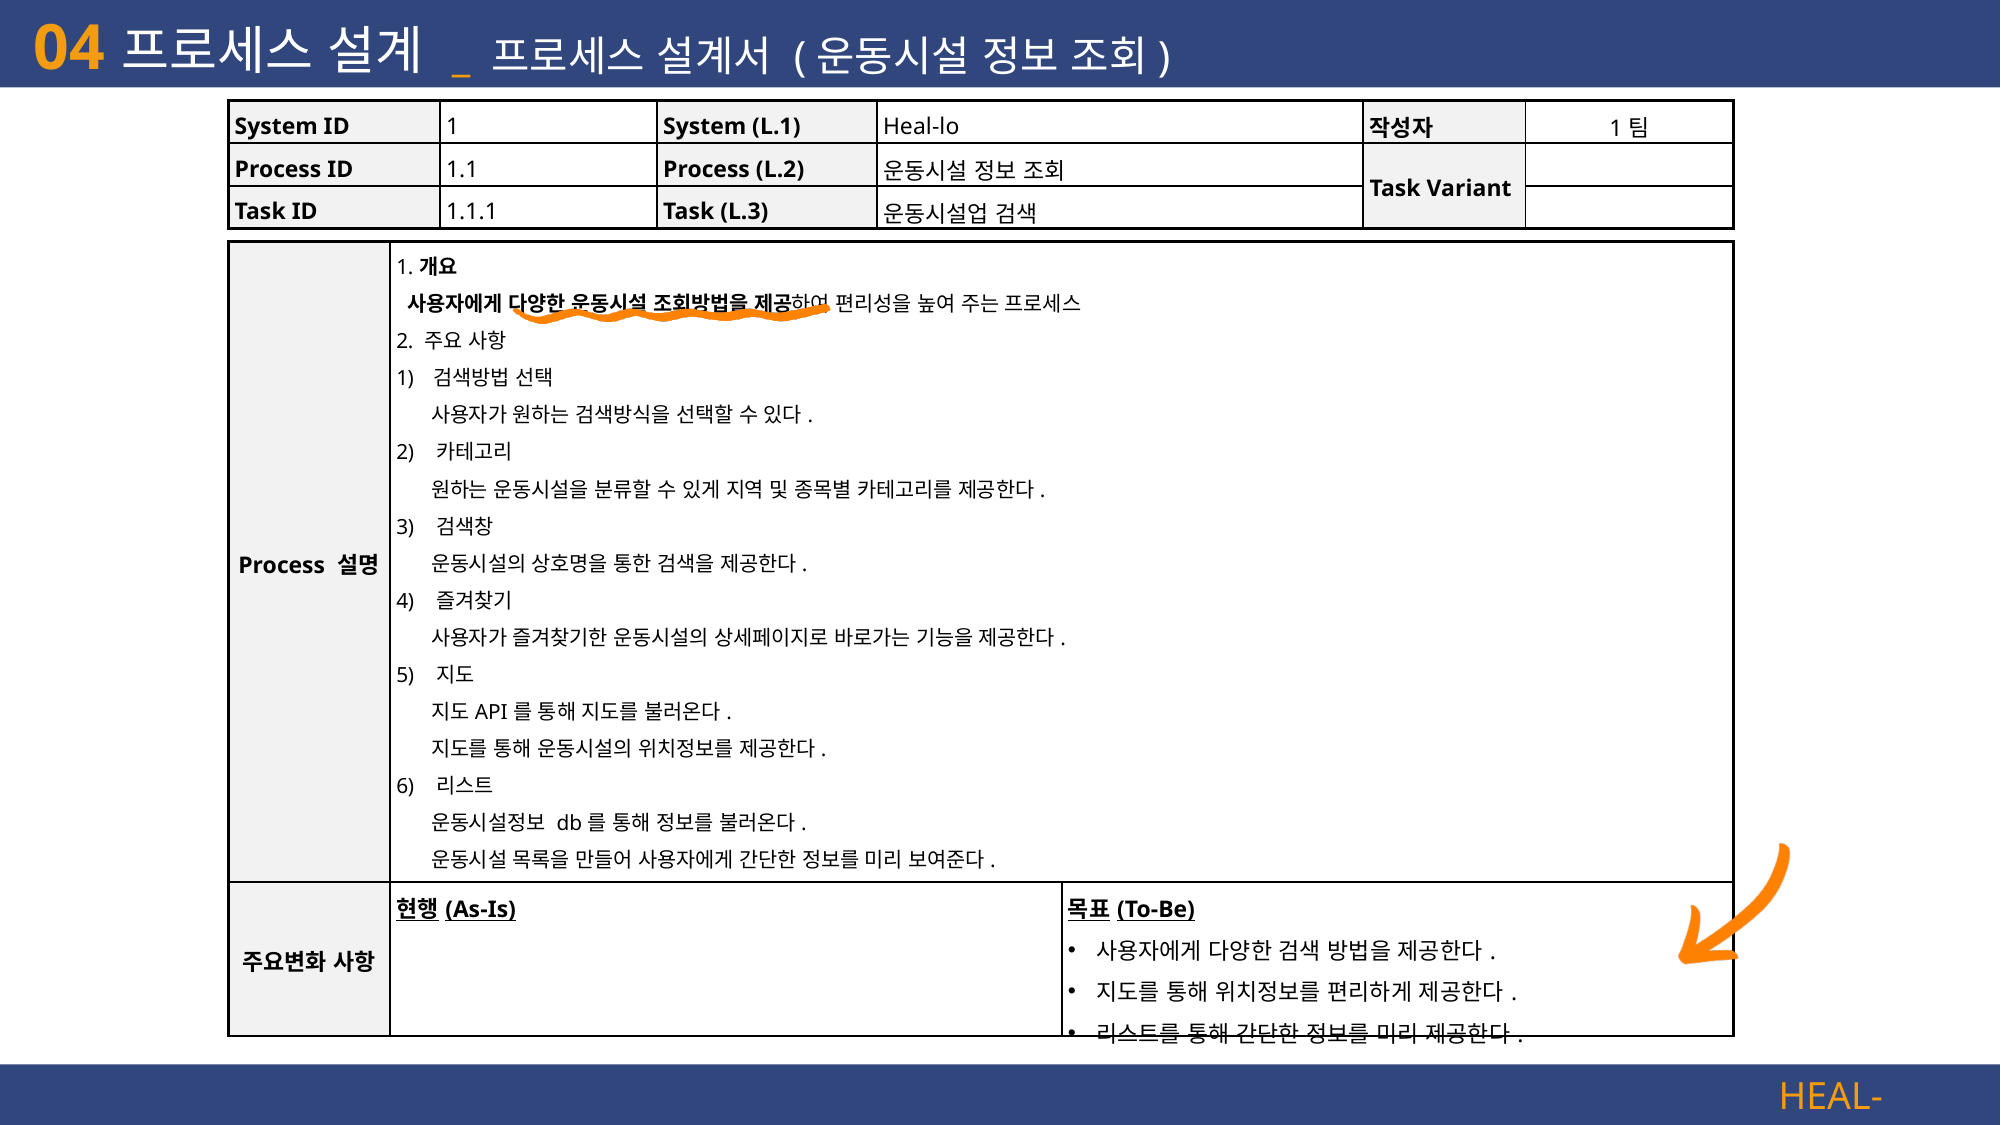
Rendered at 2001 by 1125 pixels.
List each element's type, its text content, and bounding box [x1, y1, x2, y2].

text_box HEAL-LO [1763, 1064, 1932, 1125]
picture [476, 285, 847, 345]
table_header 1 [441, 102, 656, 142]
table_cell Process (L.2) [658, 144, 876, 185]
table_header 1.개요 사용자에게 다양한 운동시설 조회방법을 제공하여 편리성을 높여 주는 프로세스 2. 주요 사항 검색방법 선택 사용자가 원하는 검색방식을 선택할 수 있다. 2) 카테고리 원하는 운동시설을 분류할 수 있게 지역 및 종목별 카테고리를 제공한다. 3) 검색창 운동시설의 상호명을 통한 검색을 제공한다. 4) 즐겨찾기 사용자가 즐겨찾기한 운동시설의 상세페이지로 바로가는 기능을 제공한다. 5) 지도 지도API를 통해 지도를 불러온다. 지도를 통해 운동시설의 위치정보를 제공한다. 6) 리스트 운동시설정보 db를 통해 정보를 불러온다. 운동시설 목록을 만들어 사용자에게 간단한 정보를 미리 보여준다. 7) 실행 순서 검색방법 선택 -> 지도api를 통해 지도를 불러온다. -> 운동시설db를 통해 운동시설 정보를 불러온다. -> 지도에 아이콘 및 상호명을 표시 -> 운동시설 정보를 기반으로 목록 생성 -> 상세페이지 조회 [391, 243, 1732, 881]
table_cell [1526, 187, 1732, 227]
table_header 작성자 [1364, 102, 1525, 142]
picture [1656, 839, 1812, 1030]
table_cell 1.1.1 [441, 187, 656, 227]
table_cell 현행(As-Is) [391, 883, 1061, 1035]
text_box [18, 0, 522, 91]
table_header 1팀 [1526, 102, 1732, 142]
table_cell Process ID [230, 144, 439, 185]
table_header System ID [230, 102, 439, 142]
table_cell 주요변화 사항 [230, 883, 389, 1035]
table_cell 1.1 [441, 144, 656, 185]
text_box _ 프로세스 설계서 (운동시설 정보 조회) [522, 22, 1256, 88]
table_cell 운동시설 정보 조회 [878, 144, 1362, 185]
table_cell 운동시설업 검색 [878, 187, 1362, 227]
table_cell [1526, 144, 1732, 185]
table_cell Task Variant [1364, 144, 1525, 227]
table_cell Task ID [230, 187, 439, 227]
table_header Process 설명 [230, 243, 389, 881]
table_header Heal-lo [878, 102, 1362, 142]
table_header System (L.1) [658, 102, 876, 142]
table_cell 목표(To-Be) 사용자에게 다양한 검색 방법을 제공한다. 지도를 통해 위치정보를 편리하게 제공한다. 리스트를 통해 간단한 정보를 미리 제공한다. [1063, 883, 1732, 1035]
table_cell Task (L.3) [658, 187, 876, 227]
